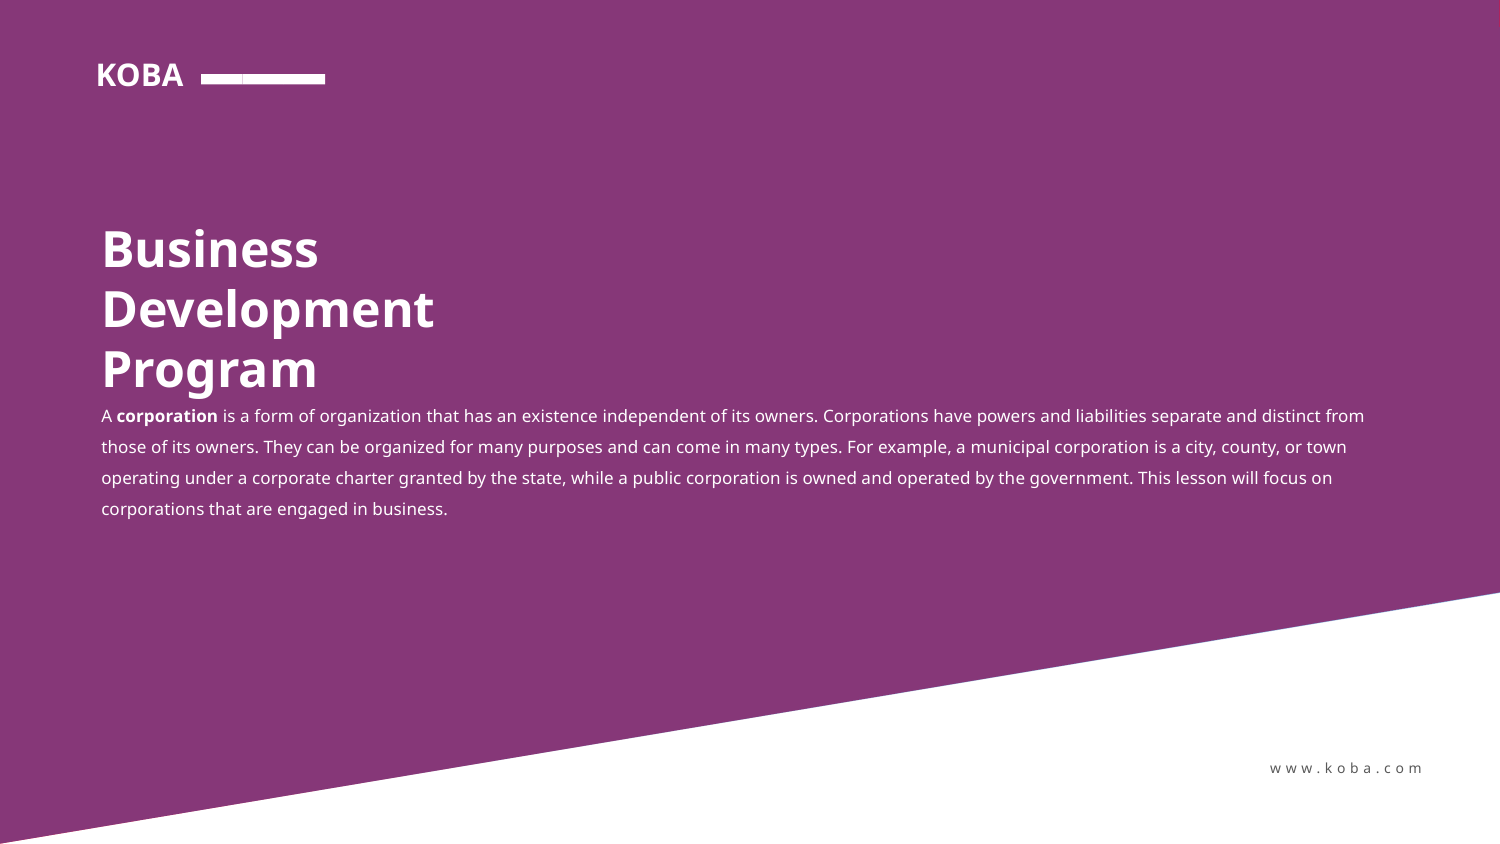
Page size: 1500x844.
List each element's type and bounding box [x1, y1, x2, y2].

text_box [200, 74, 326, 85]
picture [0, 0, 1500, 844]
